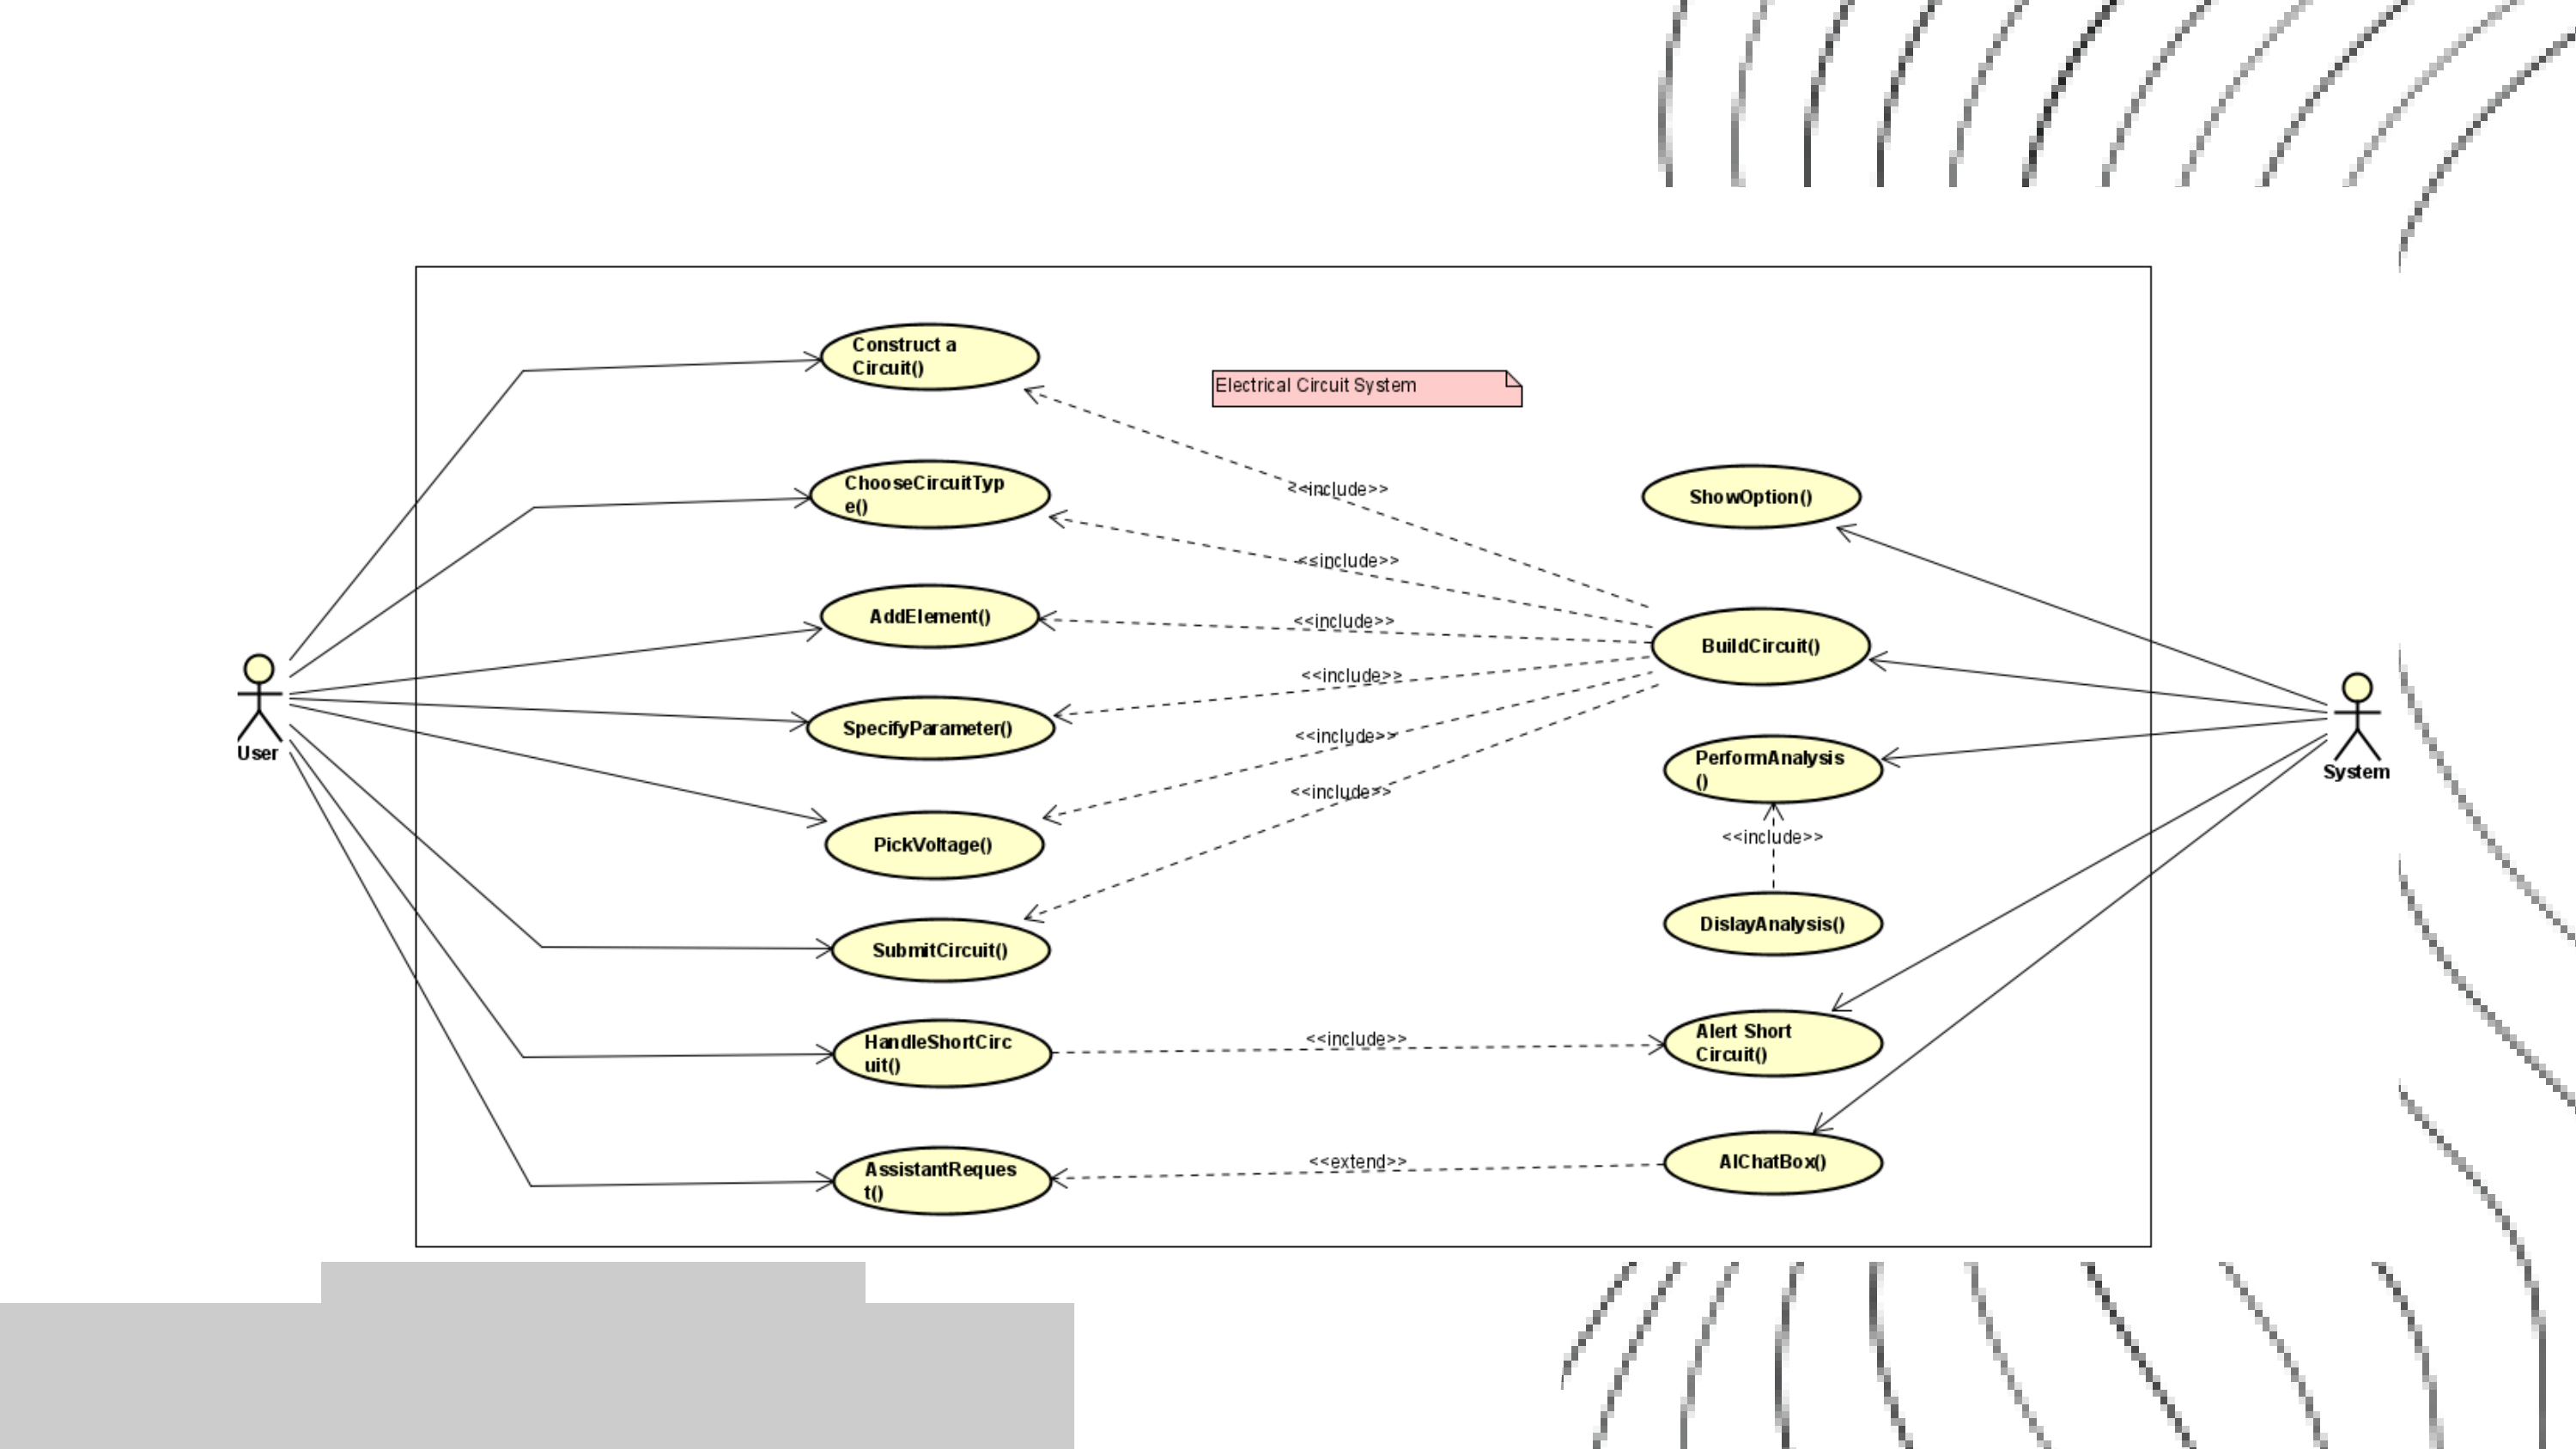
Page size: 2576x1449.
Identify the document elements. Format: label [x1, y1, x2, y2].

text_box [0, 1052, 1075, 1449]
picture [1557, 1262, 1583, 1449]
text_box [237, 187, 1577, 1262]
text_box [1583, 0, 2576, 1449]
